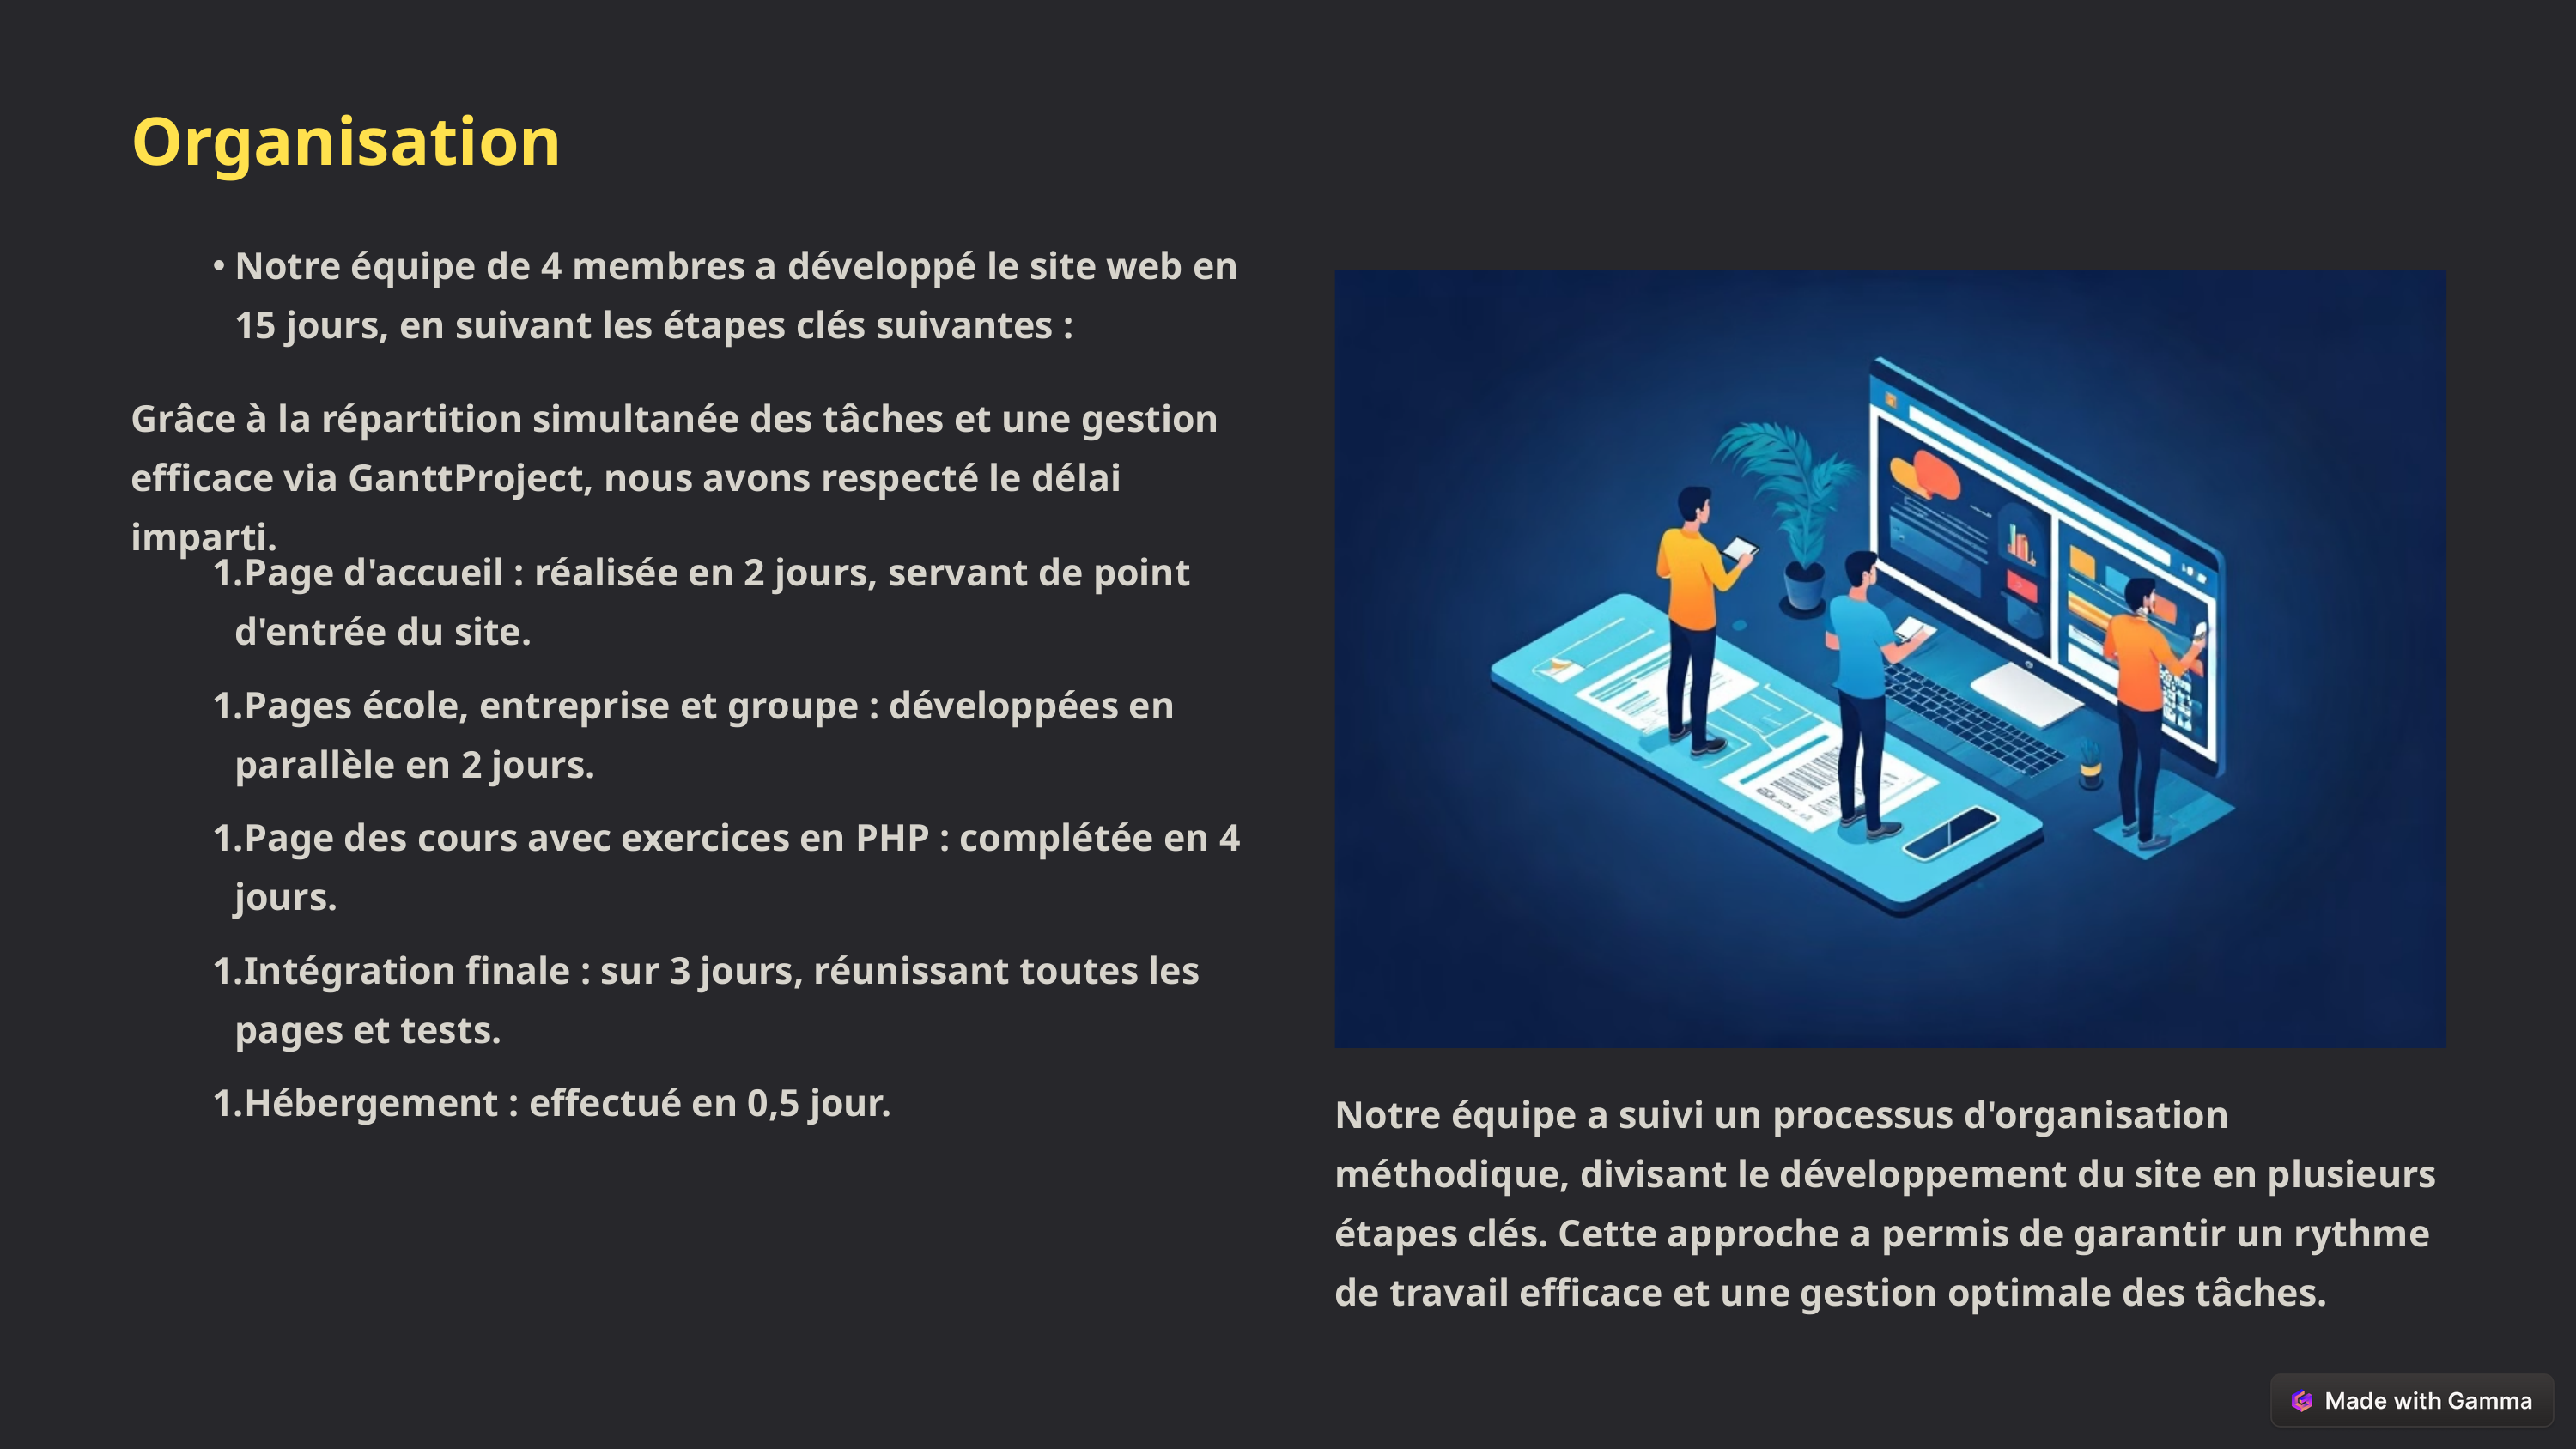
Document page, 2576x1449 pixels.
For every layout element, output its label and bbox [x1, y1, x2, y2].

text_box [0, 0, 2576, 1449]
